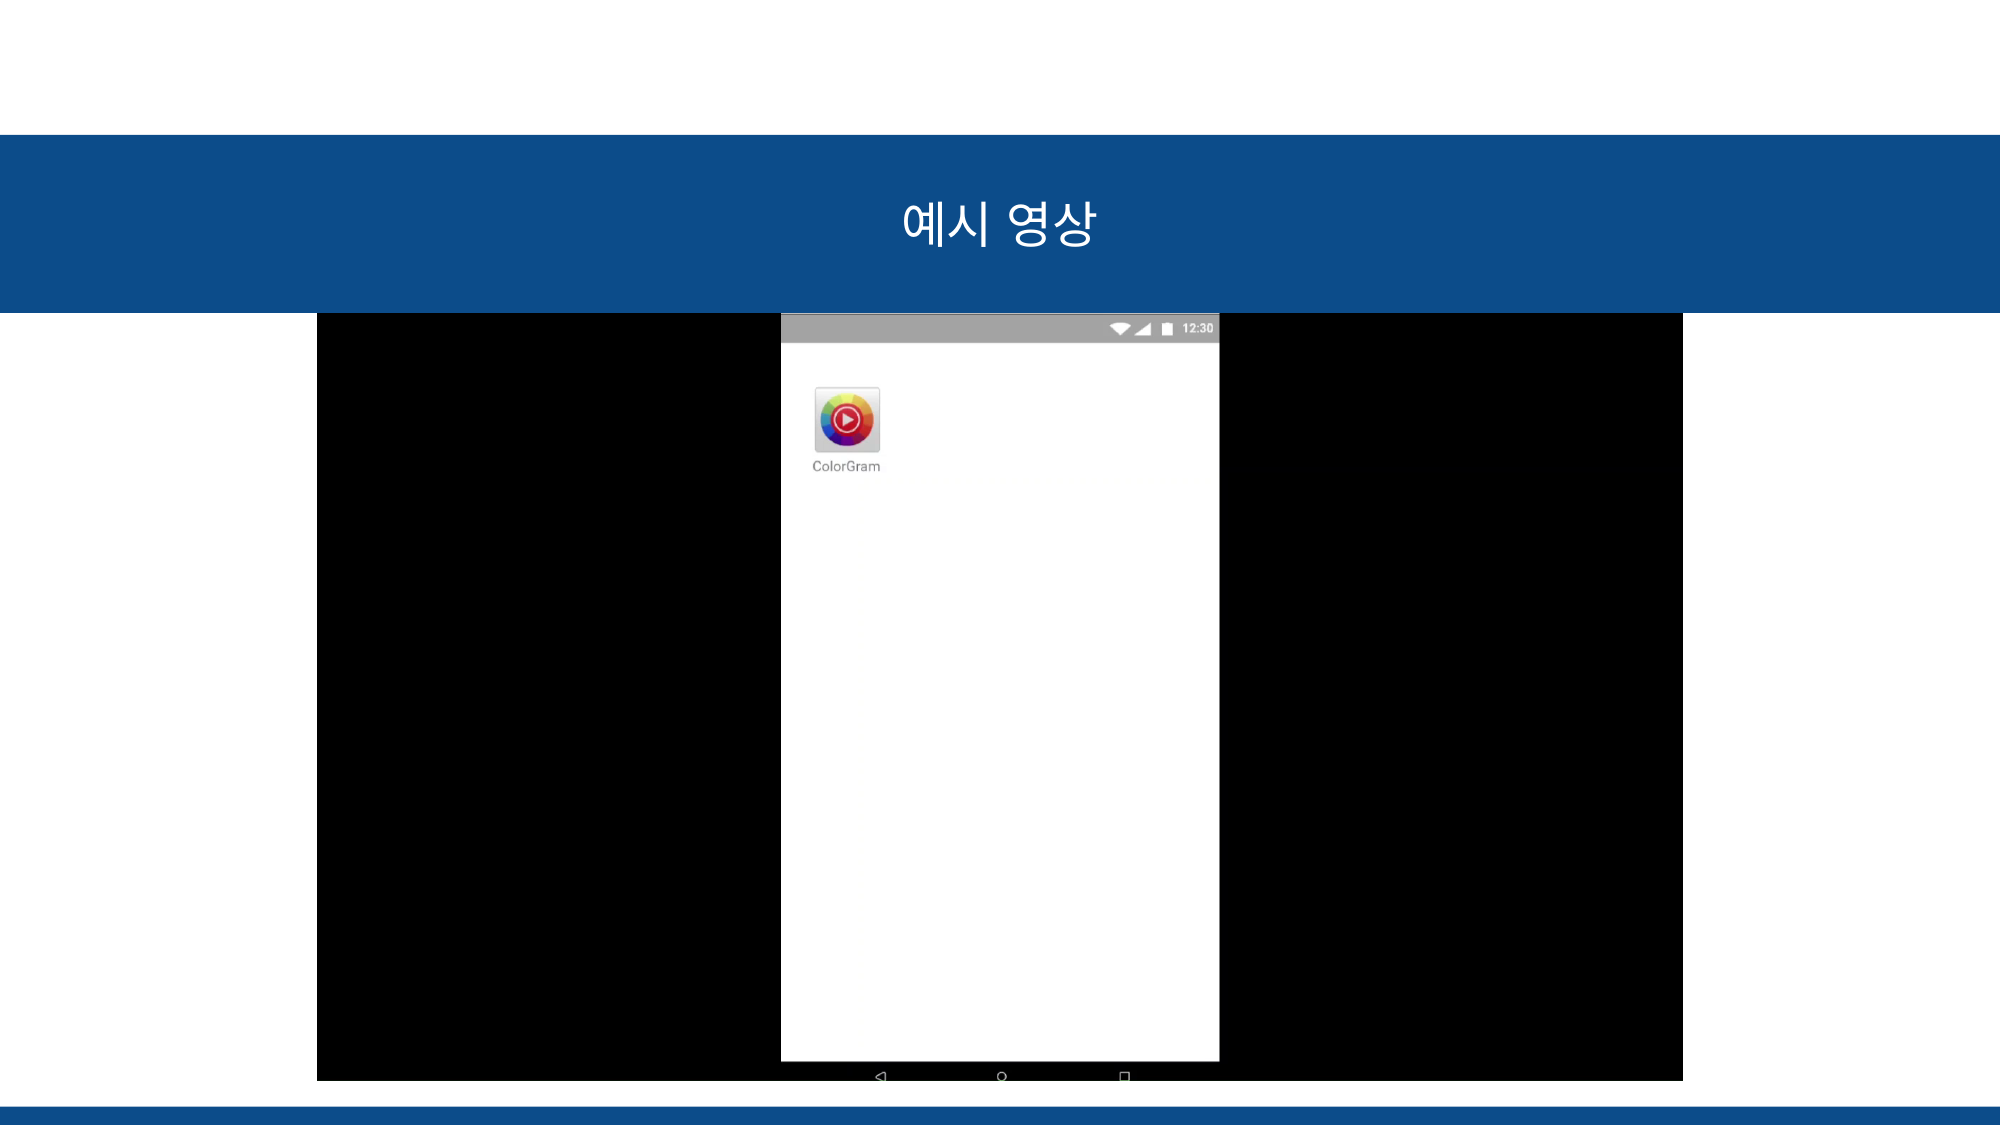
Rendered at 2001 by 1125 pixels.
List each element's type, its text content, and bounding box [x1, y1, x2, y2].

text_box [316, 313, 1683, 1082]
text_box [0, 1105, 2000, 1125]
text_box 예시 영상 [0, 134, 2000, 314]
